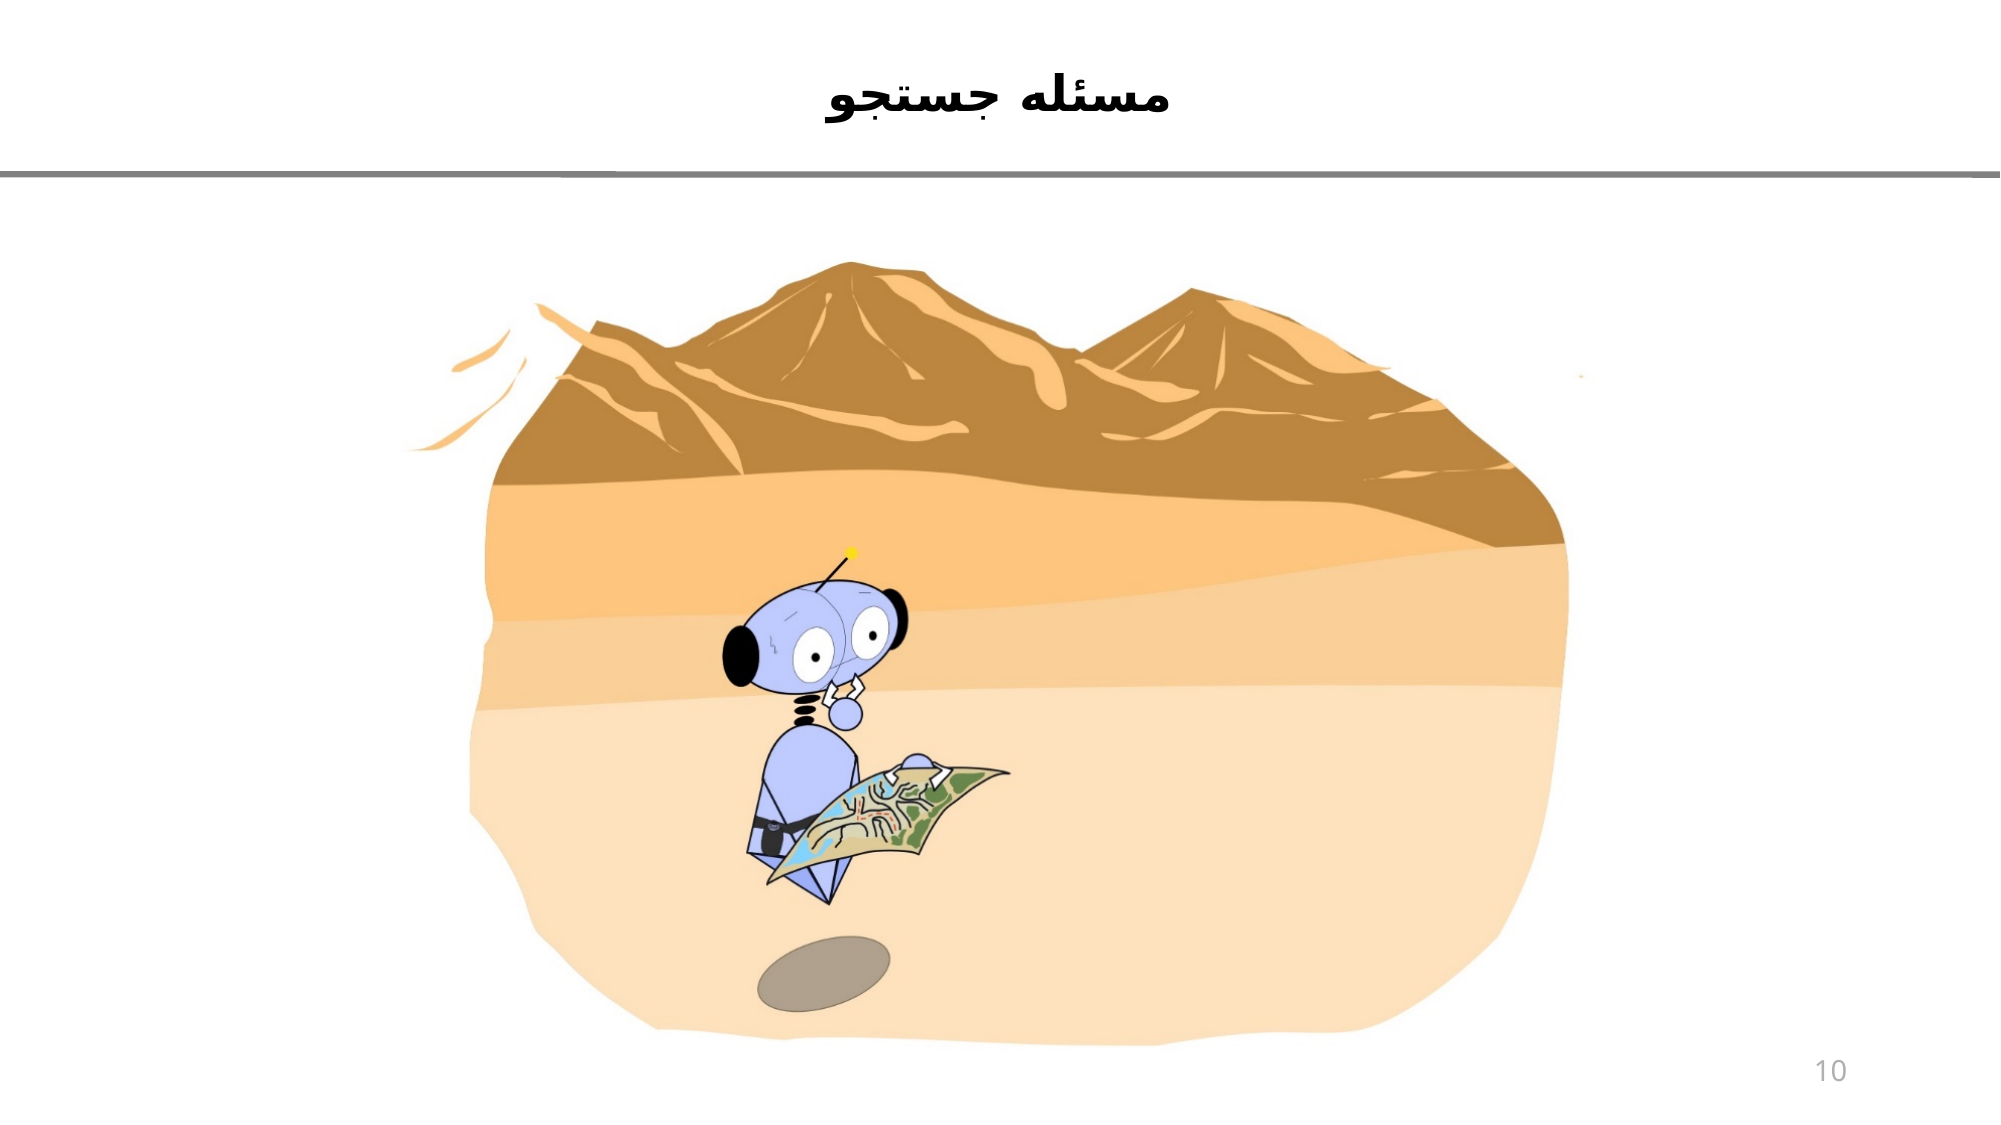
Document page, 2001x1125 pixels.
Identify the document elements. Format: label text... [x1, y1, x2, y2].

list مسئله جستجو [109, 24, 1891, 167]
slide_number 10 [1412, 1042, 1863, 1103]
picture [386, 259, 1614, 1073]
